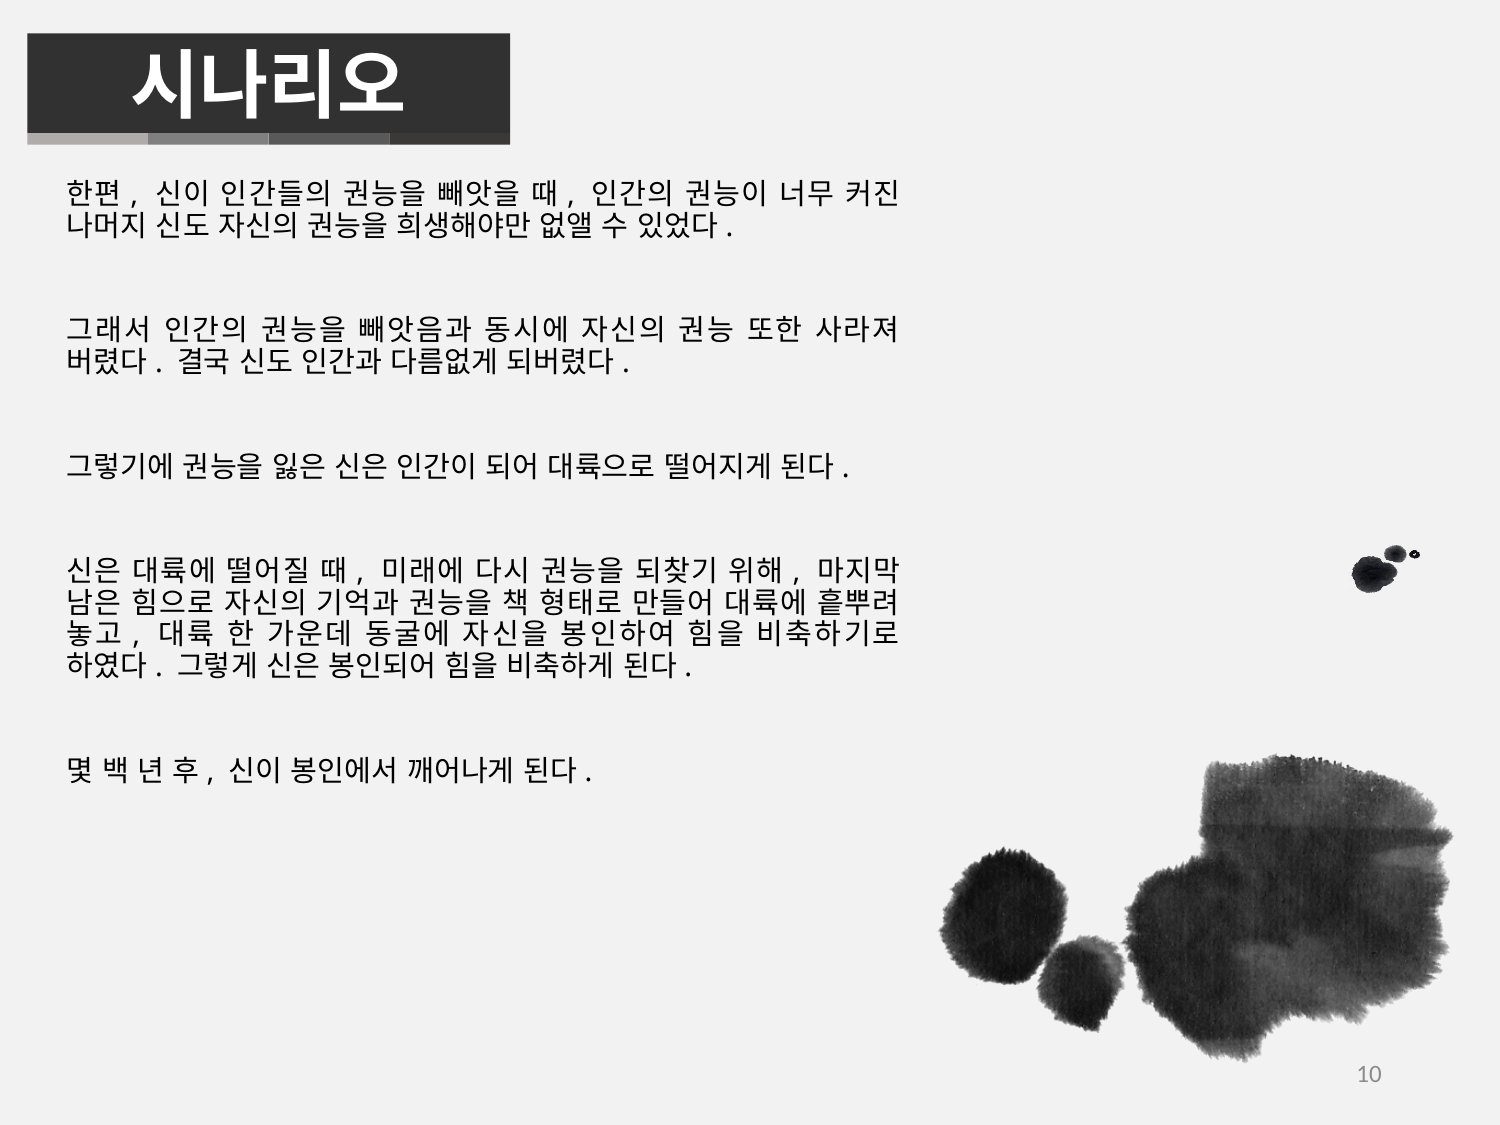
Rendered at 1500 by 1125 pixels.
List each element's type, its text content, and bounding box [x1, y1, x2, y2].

picture [863, 665, 1500, 1125]
text_box 한편, 신이 인간들의 권능을 빼앗을 때, 인간의 권능이 너무 커진 나머지 신도 자신의 권능을 희생해야만 없앨 수 있었다. 그래서 인간의 권능을 빼앗음과 동시에 자신의 권능 또한 사라져 버렸다. 결국 신도 인간과 다름없게 되버렸다. 그렇기에 권능을 잃은 신은 인간이 되어 대륙으로 떨어지게 된다. 신은 대륙에 떨어질 때, 미래에 다시 권능을 되찾기 위해, 마지막 남은 힘으로 자신의 기억과 권능을 책 형태로 만들어 대륙에 흩뿌려 놓고, 대륙 한 가운데 동굴에 자신을 봉인하여 힘을 비축하기로 하였다. 그렇게 신은 봉인되어 힘을 비축하게 된다. 몇 백 년 후, 신이 봉인에서 깨어나게 된다. [51, 171, 916, 1043]
text_box [422, 32, 511, 133]
text_box 시나리오 [115, 30, 422, 133]
text_box [26, 32, 115, 134]
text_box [27, 133, 511, 145]
picture [1345, 543, 1422, 596]
